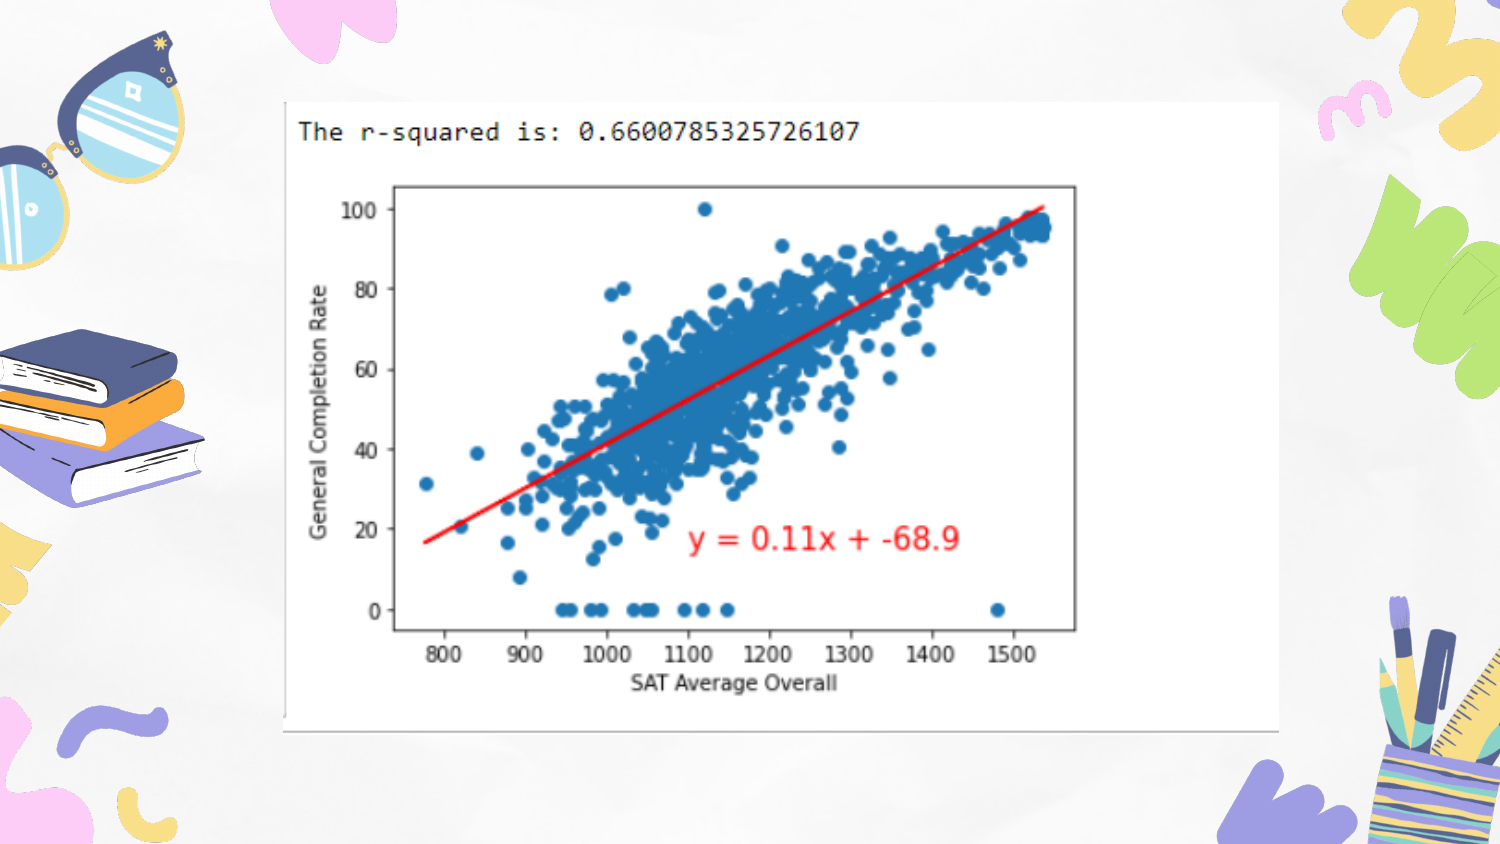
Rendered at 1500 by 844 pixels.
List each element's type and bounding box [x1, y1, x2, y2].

text_box [208, 0, 556, 63]
text_box [1188, 809, 1450, 844]
text_box [1322, 233, 1500, 372]
text_box [0, 527, 68, 709]
picture [0, 0, 1500, 844]
